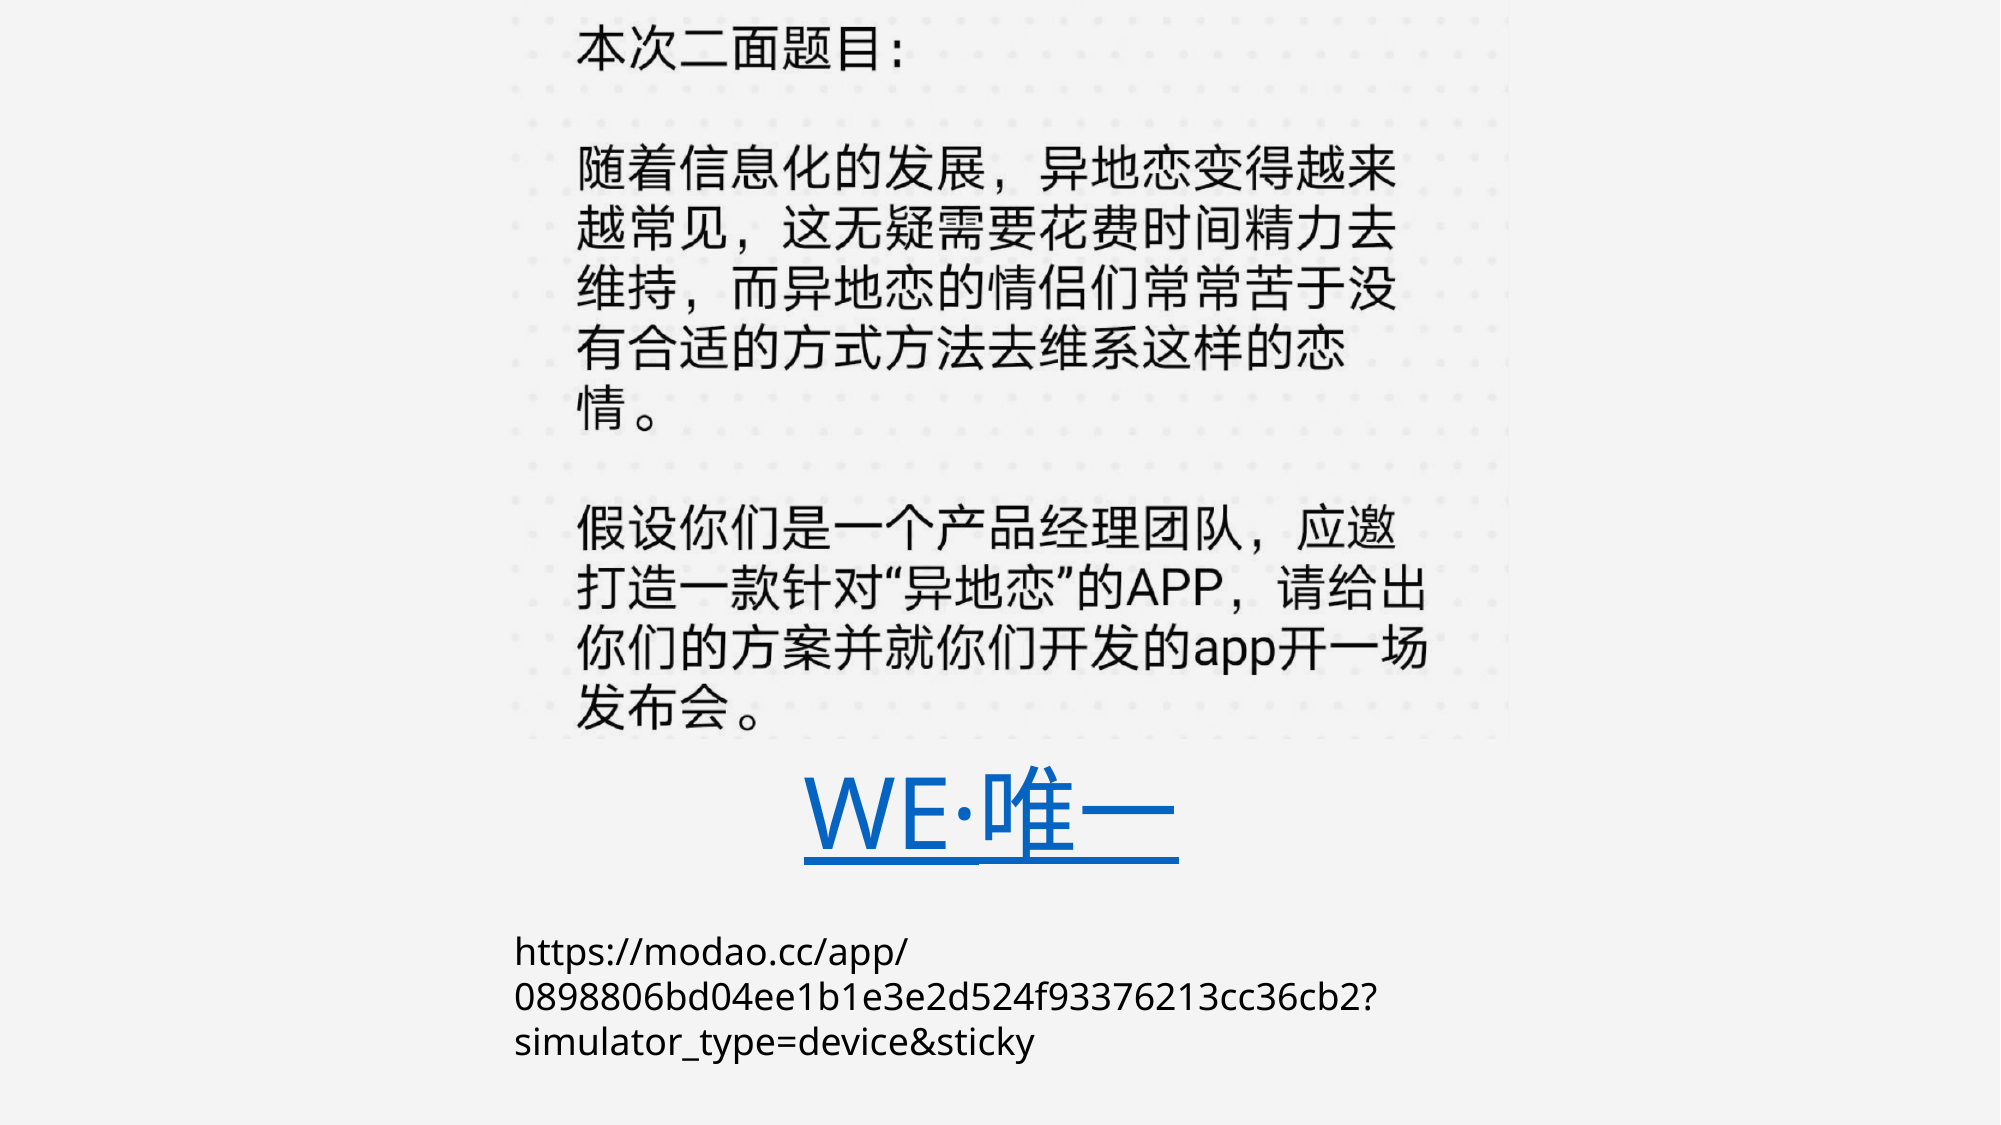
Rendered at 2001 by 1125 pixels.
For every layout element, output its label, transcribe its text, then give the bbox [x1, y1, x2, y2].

picture [508, 0, 1509, 739]
text_box WE·唯一 [491, 742, 1491, 902]
text_box https://modao.cc/app/0898806bd04ee1b1e3e2d524f93376213cc36cb2?simulator_type=device&sticky [499, 920, 1500, 1071]
